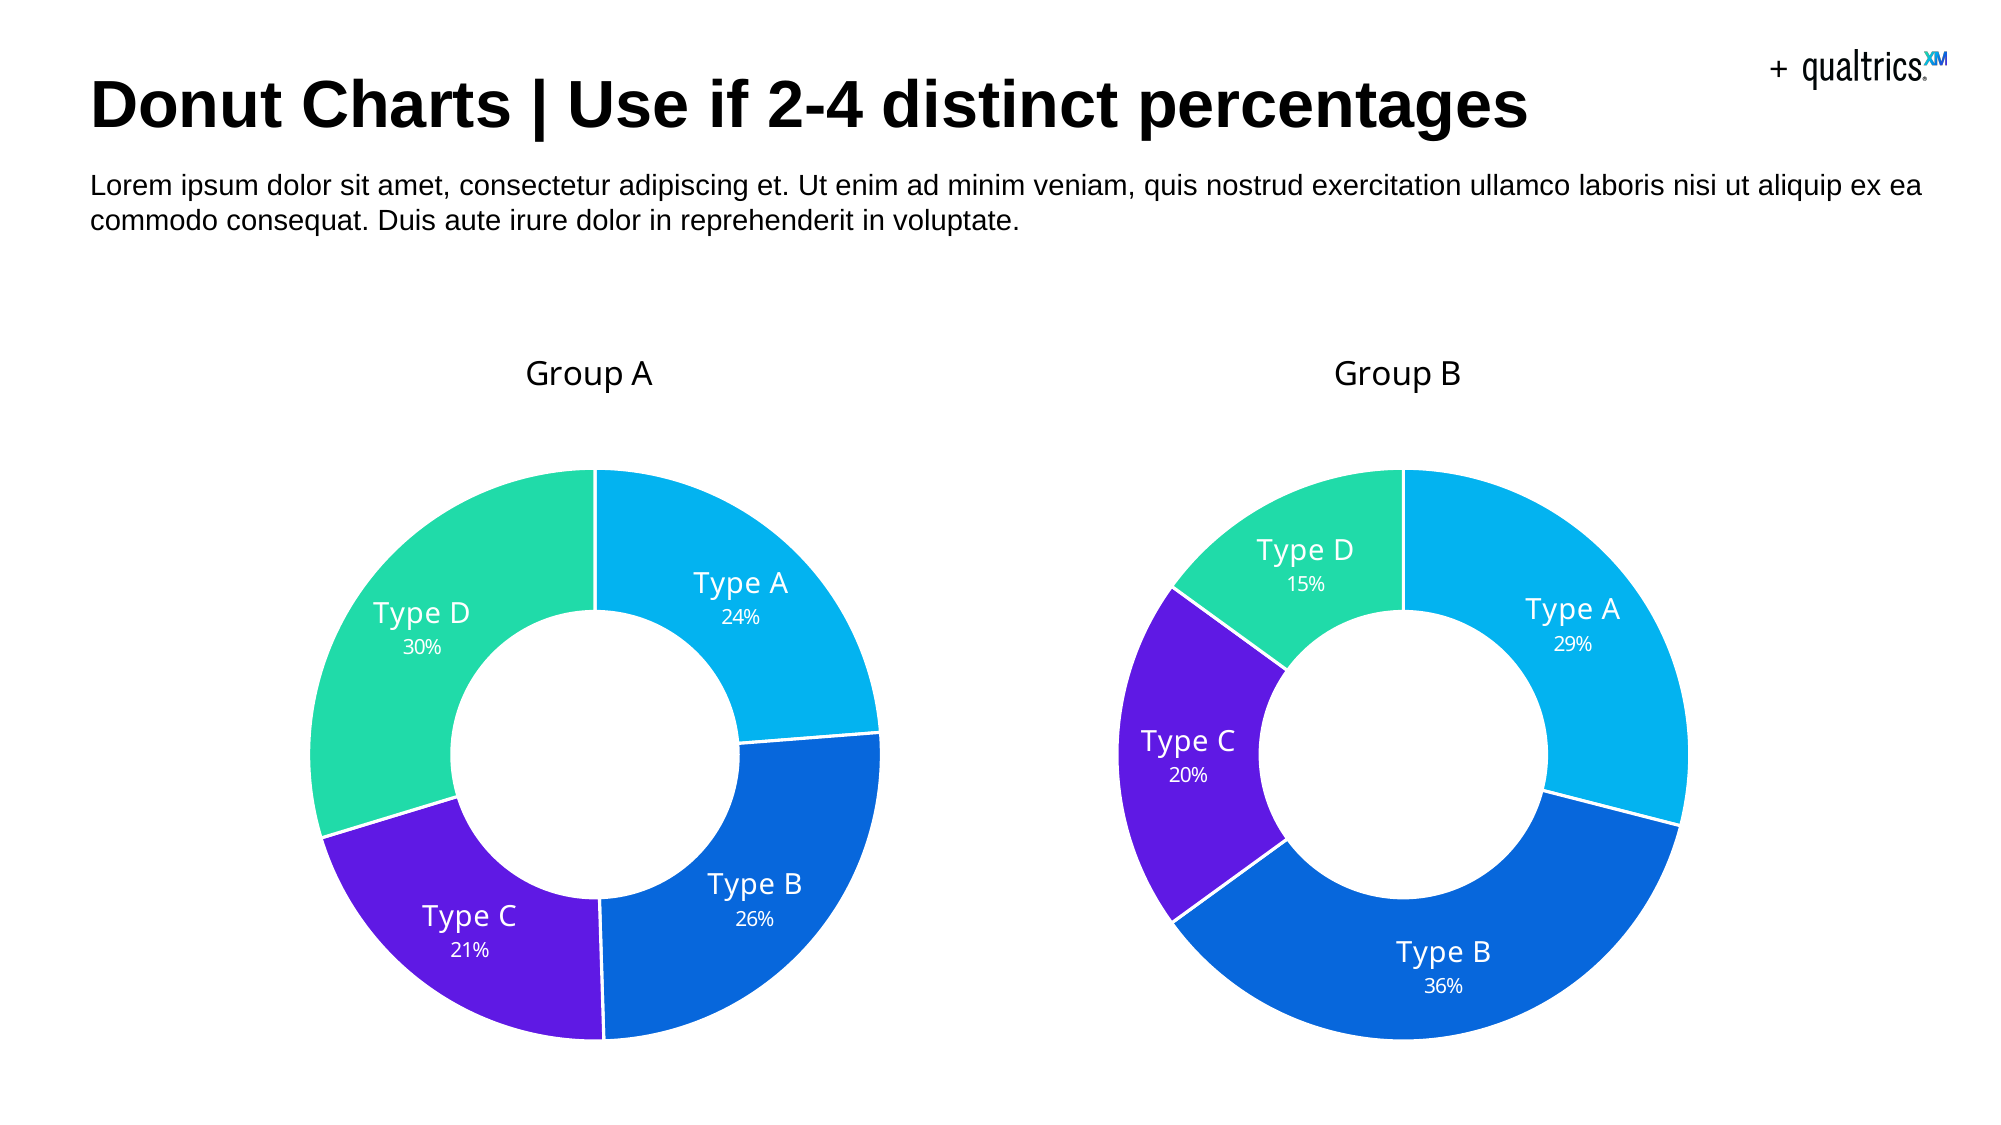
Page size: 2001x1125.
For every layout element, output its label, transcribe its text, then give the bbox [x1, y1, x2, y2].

chart [146, 323, 1840, 1048]
text_box Lorem ipsum dolor sit amet, consectetur adipiscing et. Ut enim ad minim veniam, quis nostrud exercitation ullamco laboris nisi ut aliquip ex ea commodo consequat. Duis aute irure dolor in reprehenderit in voluptate. [75, 158, 1987, 244]
picture [1803, 49, 1947, 90]
title Donut Charts | Use if 2-4 distinct percentages [75, 24, 1661, 158]
